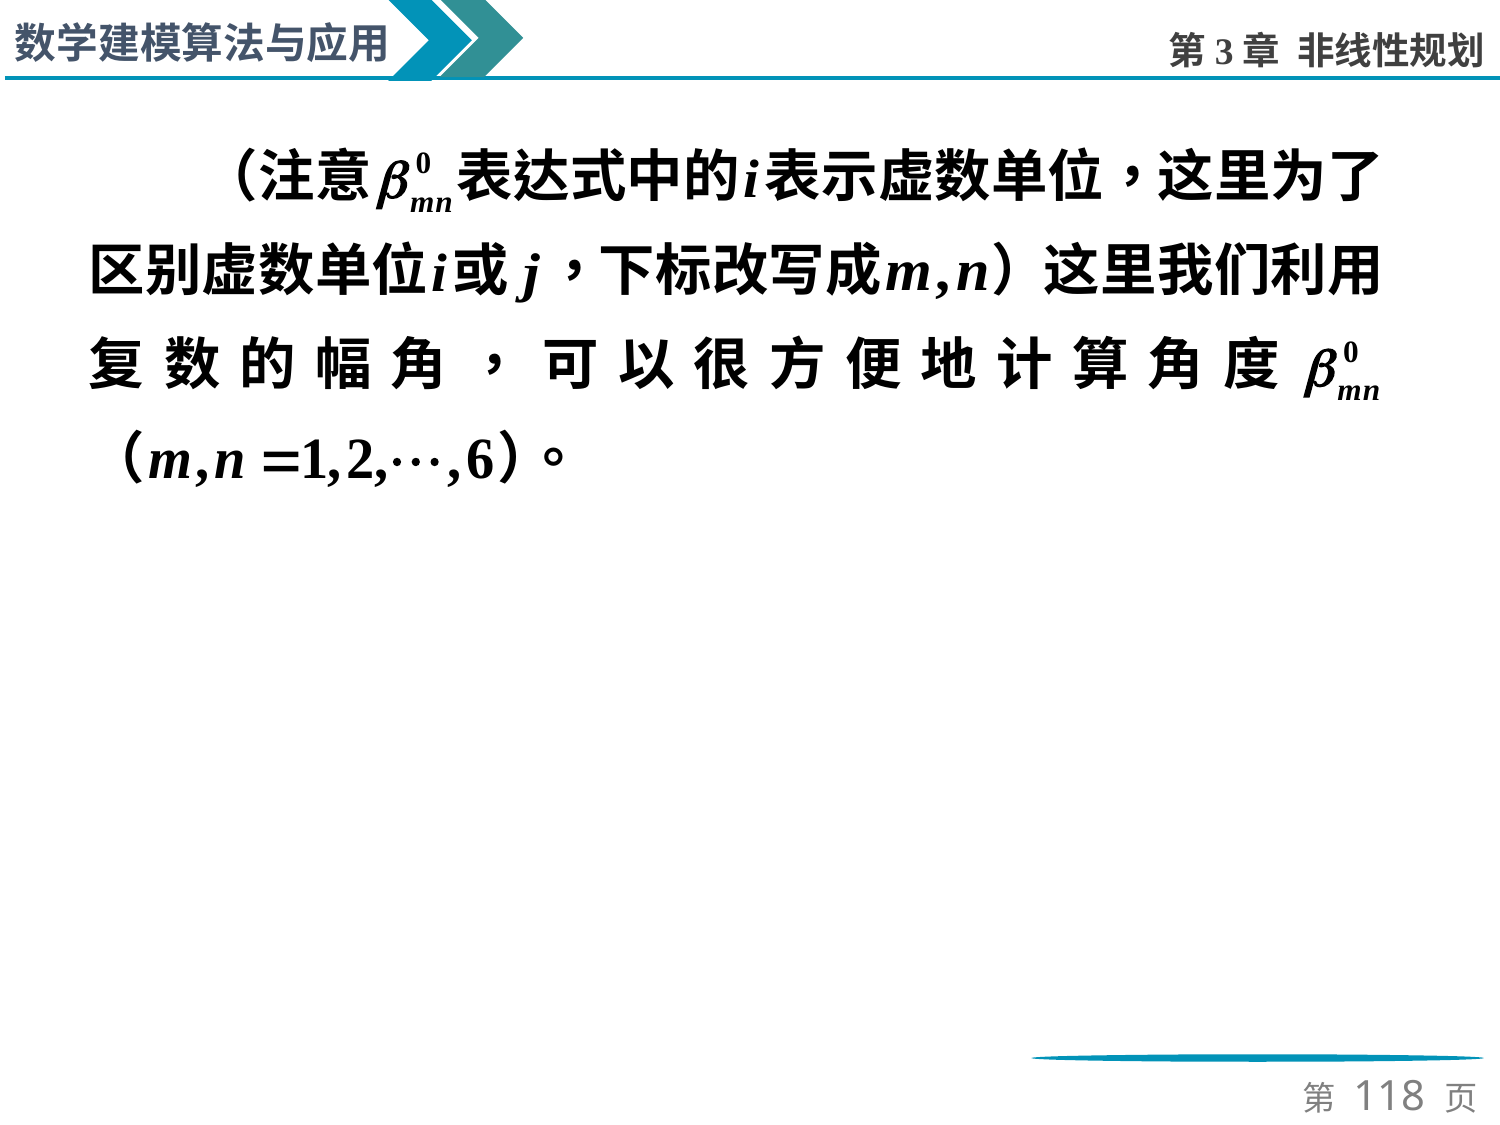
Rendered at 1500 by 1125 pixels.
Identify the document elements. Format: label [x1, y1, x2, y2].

text_box [88, 132, 1384, 596]
